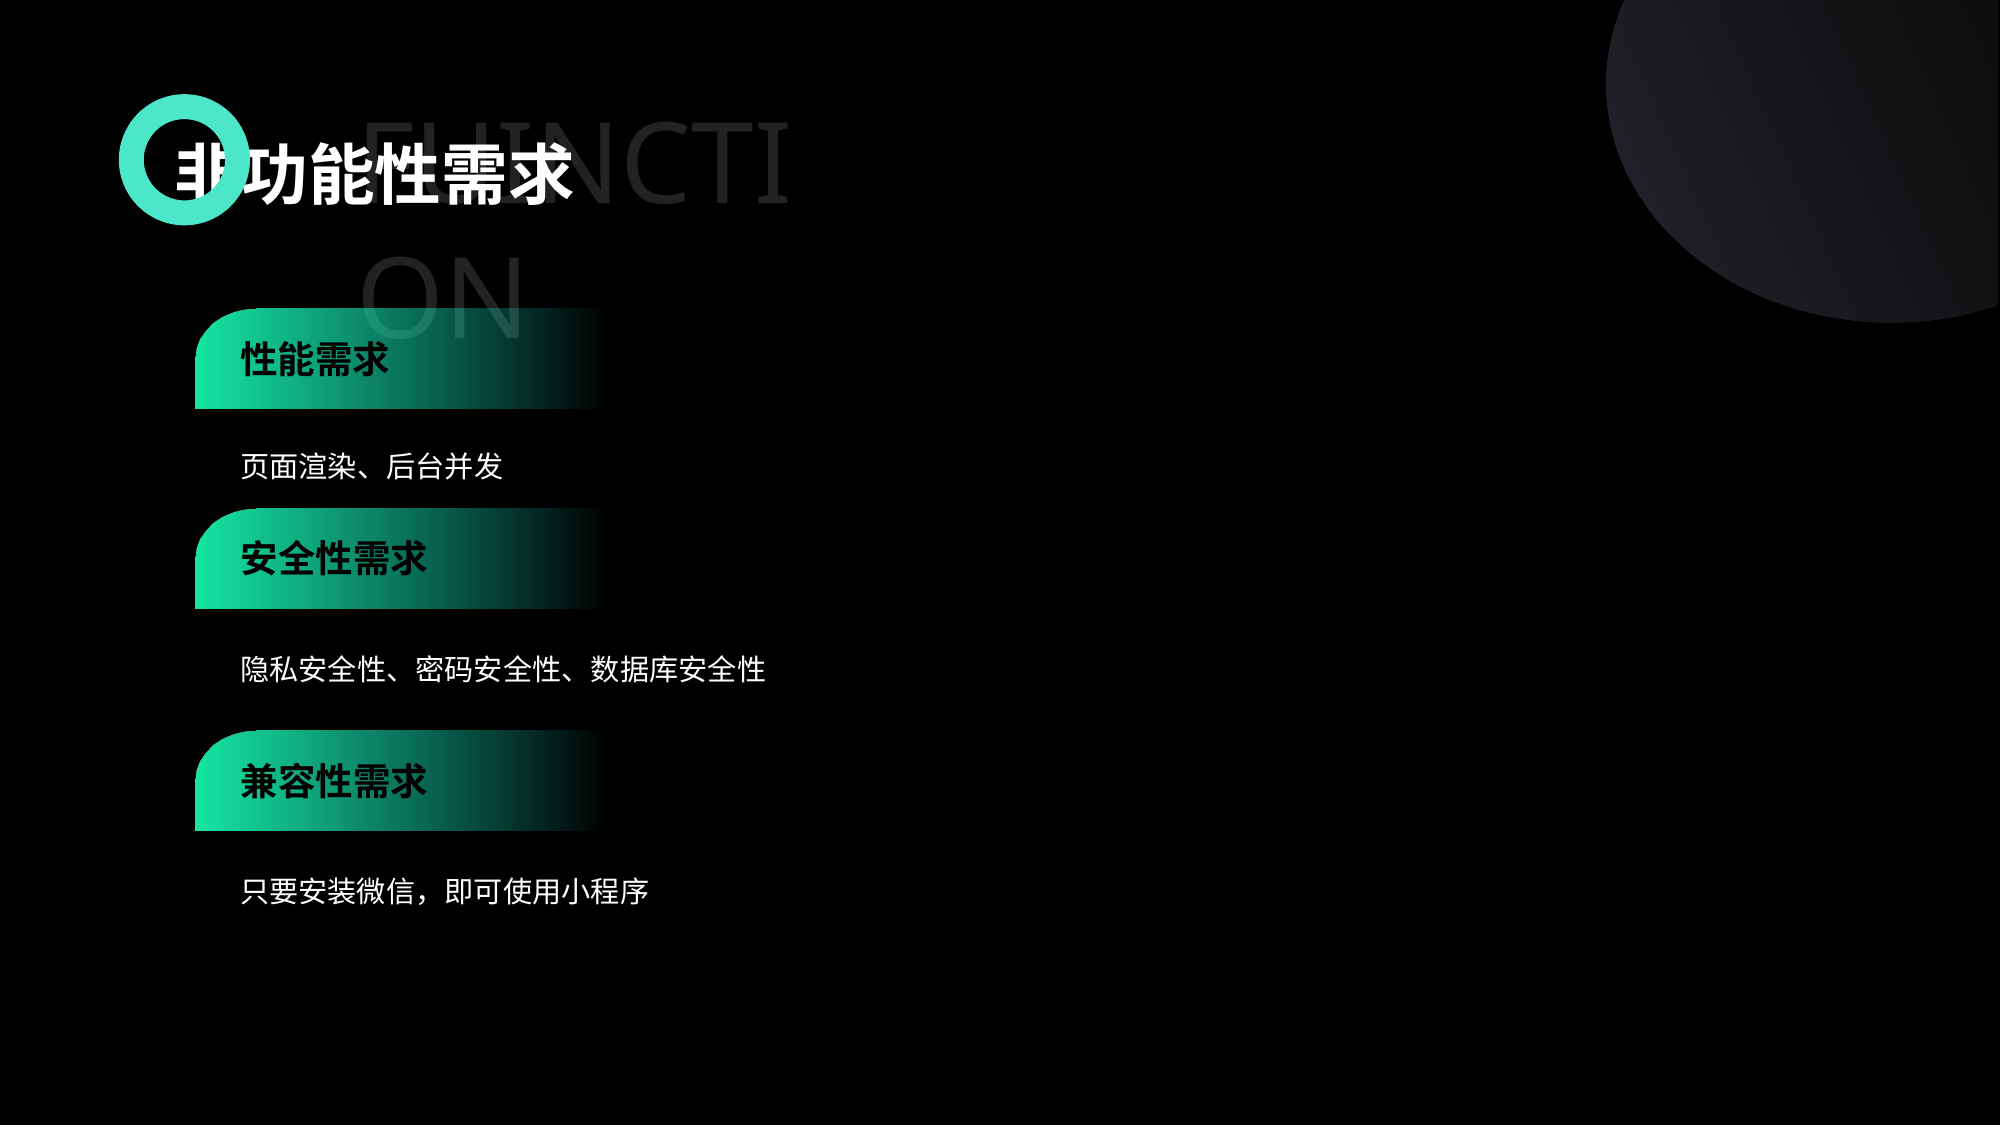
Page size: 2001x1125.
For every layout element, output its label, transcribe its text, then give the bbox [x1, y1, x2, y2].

text_box 只要安装微信，即可使用小程序 [225, 865, 665, 916]
text_box [131, 106, 238, 213]
text_box [195, 309, 688, 409]
text_box 性能需求 [225, 328, 406, 389]
text_box [1606, 0, 1998, 323]
text_box 安全性需求 [225, 528, 443, 588]
text_box 兼容性需求 [225, 750, 443, 810]
text_box 页面渲染、后台并发 [225, 440, 519, 491]
text_box 非功能性需求 [160, 125, 591, 221]
text_box 隐私安全性、密码安全性、数据库安全性 [225, 644, 782, 694]
text_box FUINCTION [341, 84, 822, 369]
text_box [195, 508, 688, 609]
text_box [195, 730, 688, 831]
